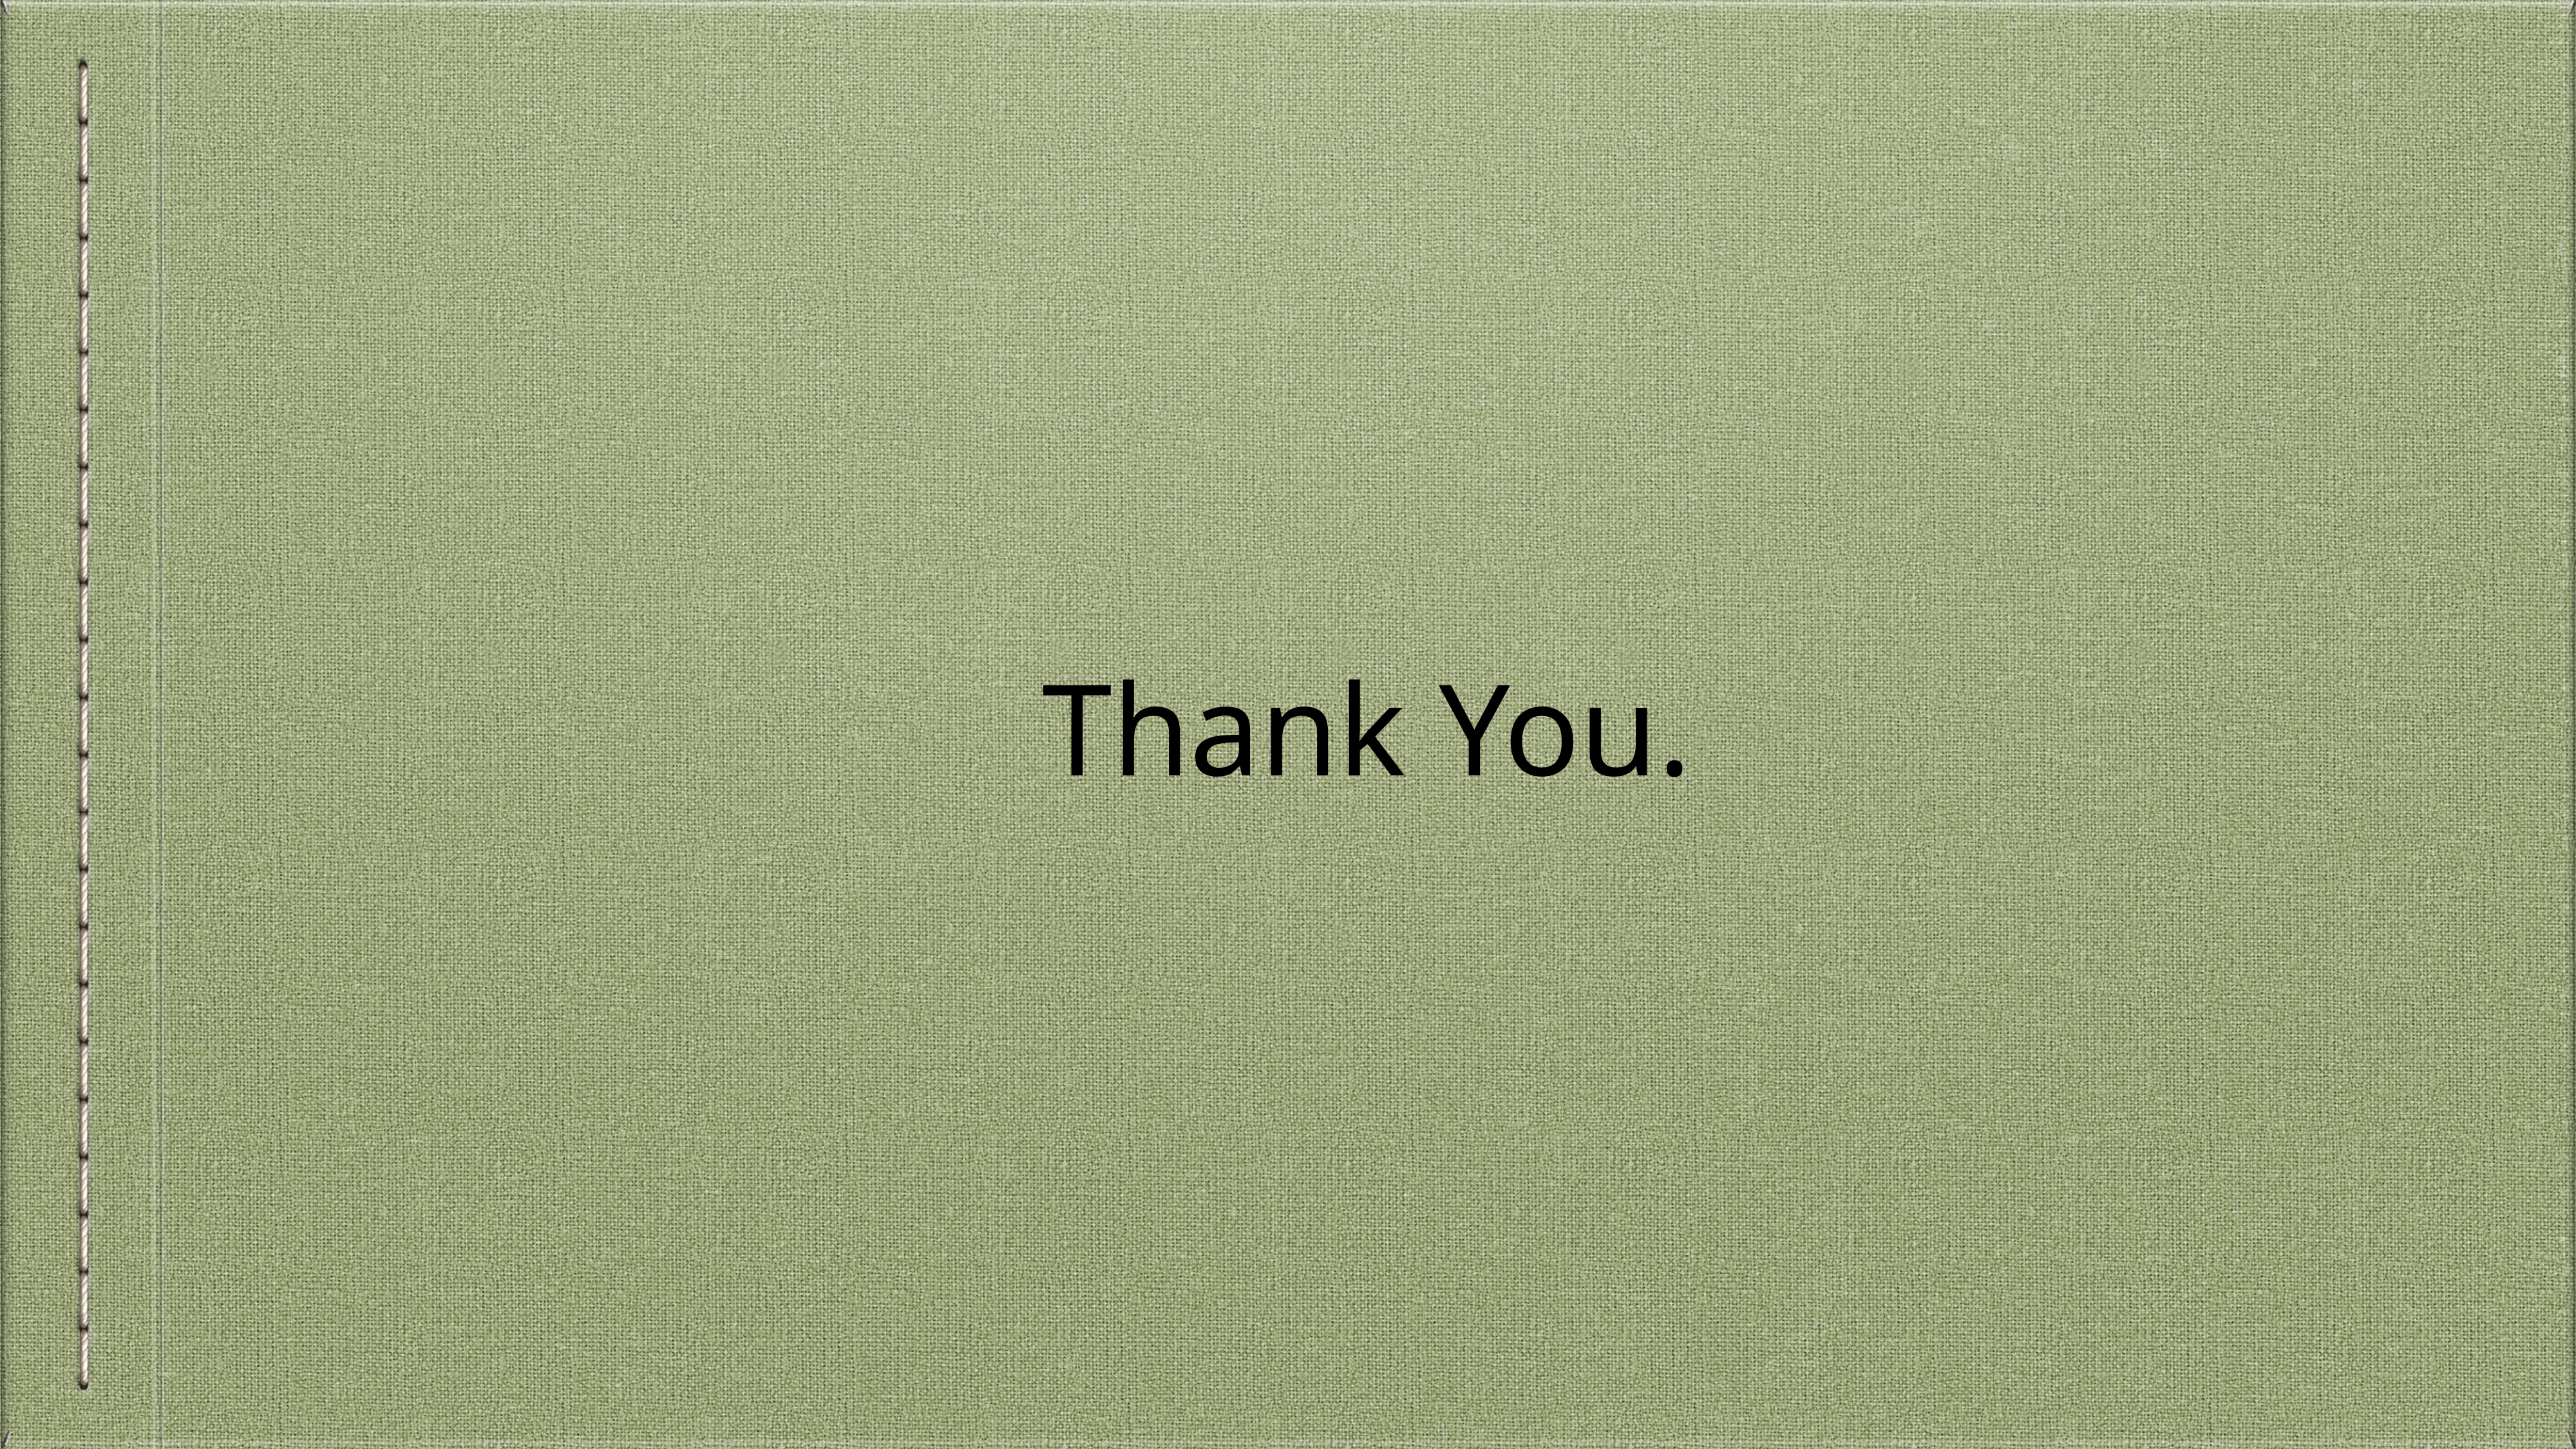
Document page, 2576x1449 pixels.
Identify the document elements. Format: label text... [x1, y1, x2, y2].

picture [0, 0, 2576, 1449]
title Thank You. [352, 532, 2382, 918]
